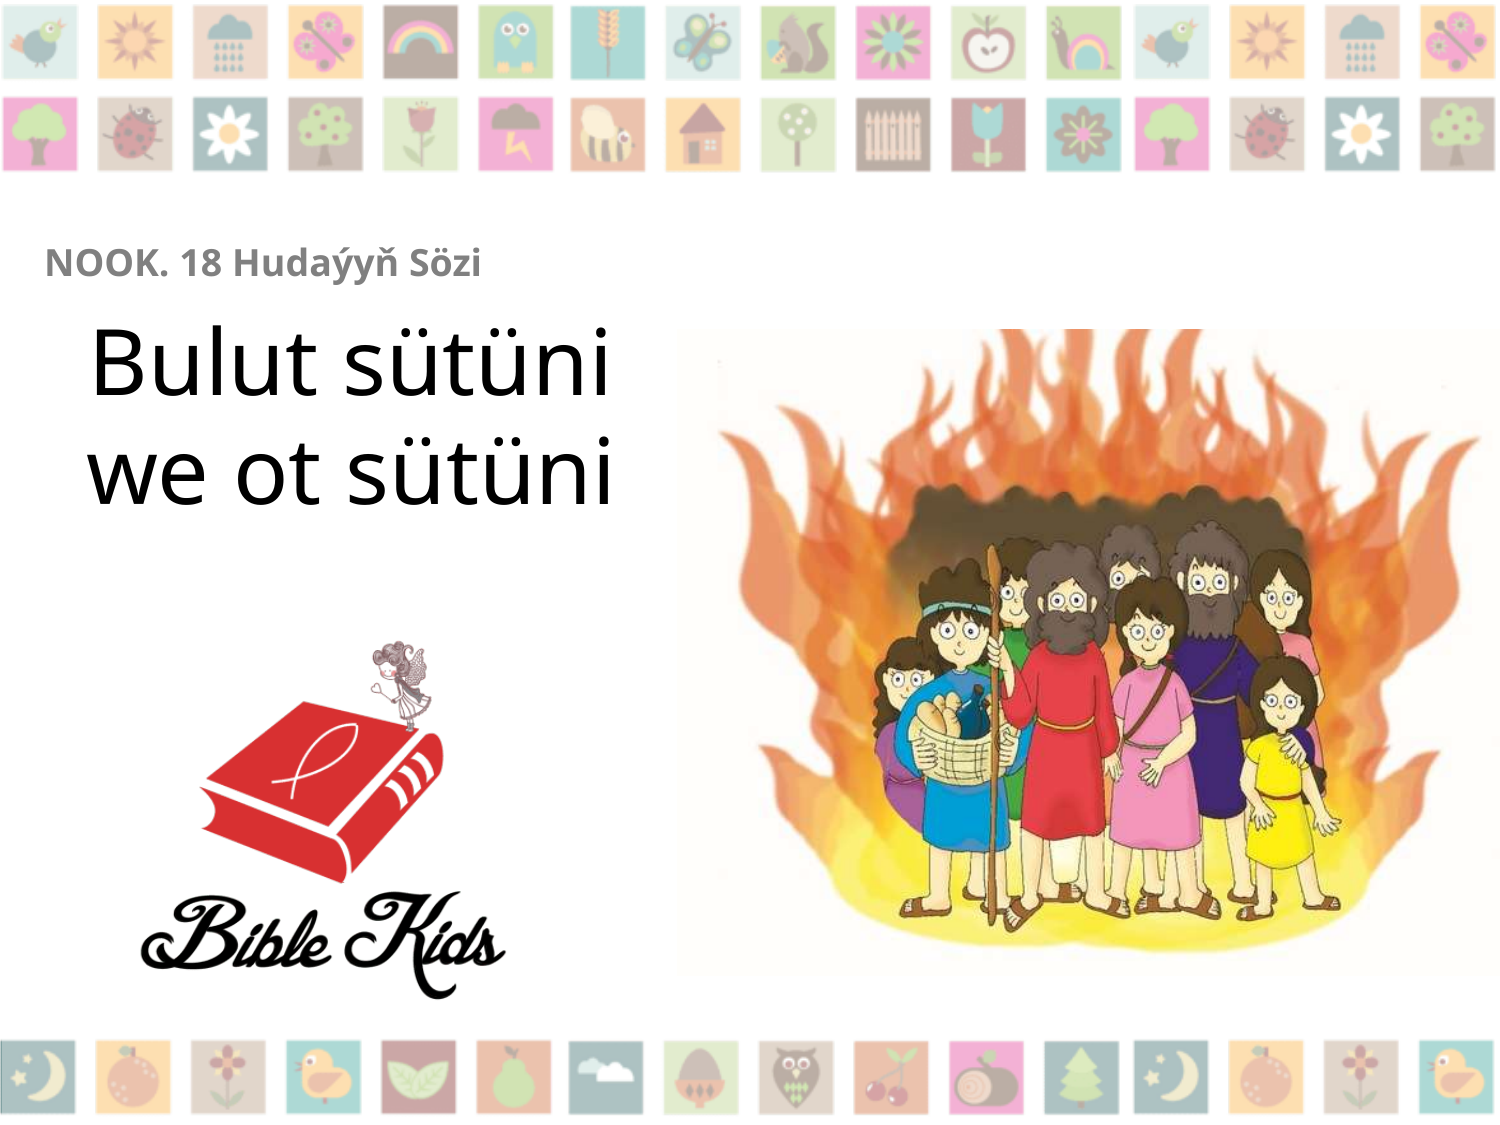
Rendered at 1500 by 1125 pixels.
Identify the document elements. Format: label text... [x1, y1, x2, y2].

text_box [0, 3, 1500, 181]
picture [114, 603, 544, 1030]
text_box Bulut sütüni we ot sütüni [28, 296, 674, 531]
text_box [0, 1028, 1500, 1118]
picture [677, 329, 1500, 977]
text_box NOOK. 18 Hudaýyň Sözi [29, 231, 526, 292]
